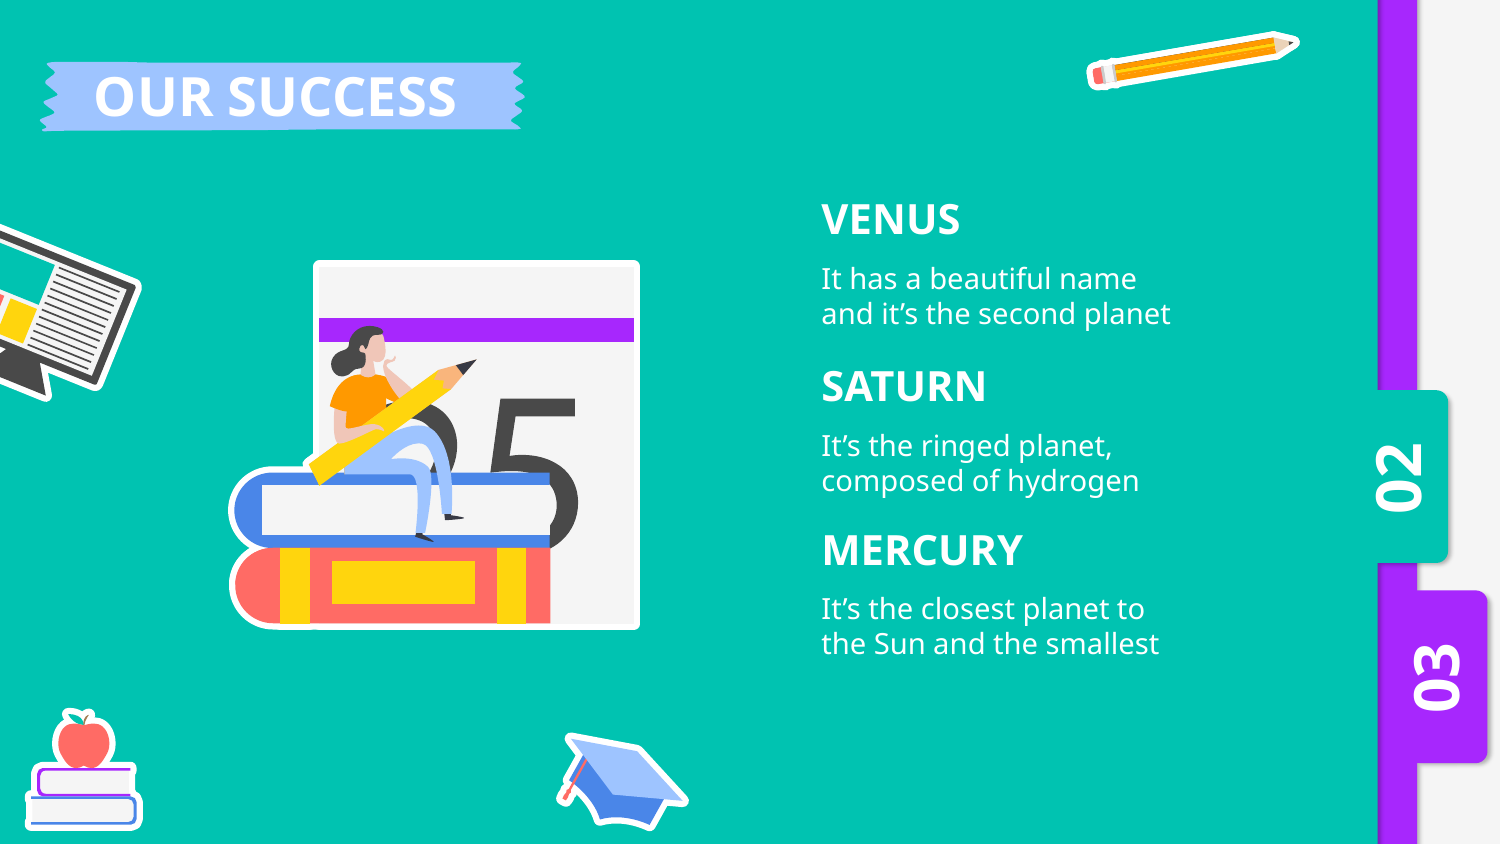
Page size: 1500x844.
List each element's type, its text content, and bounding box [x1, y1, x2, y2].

subtitle SATURN [806, 371, 1055, 411]
subtitle MERCURY [806, 508, 1055, 575]
subtitle It’s the ringed planet, composed of hydrogen [806, 411, 1193, 537]
subtitle VENUS [806, 178, 1055, 245]
title OUR SUCCESS [78, 47, 1060, 132]
text_box 03 [1398, 621, 1471, 735]
subtitle It has a beautiful name and it’s the second planet [806, 245, 1193, 371]
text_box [234, 266, 634, 625]
text_box 02 [1360, 421, 1432, 535]
text_box [39, 61, 78, 132]
subtitle It’s the closest planet to the Sun and the smallest [806, 575, 1193, 701]
